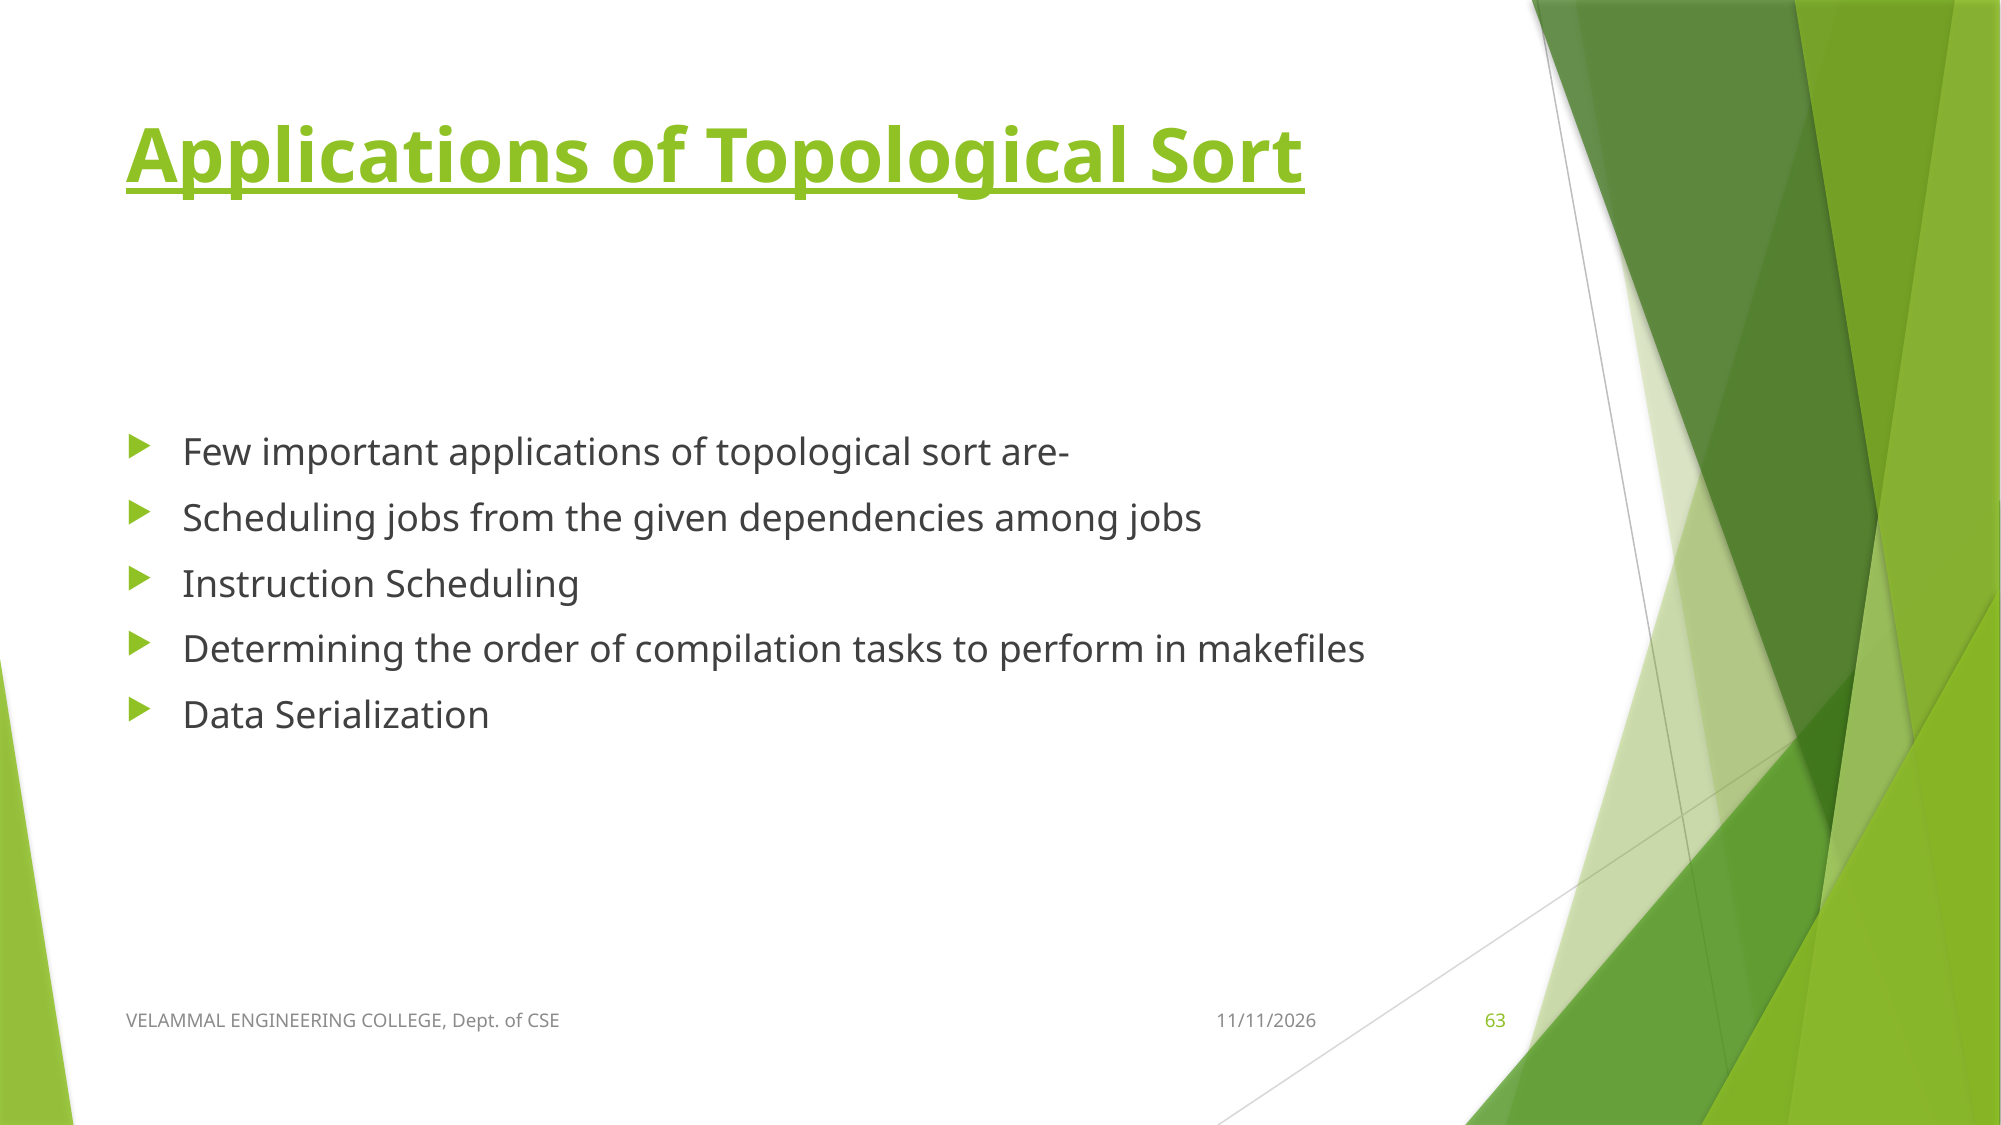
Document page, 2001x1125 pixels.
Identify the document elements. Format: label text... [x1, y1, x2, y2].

slide_number 63 [1409, 991, 1522, 1051]
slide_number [1181, 991, 1332, 1051]
list Few important applications of topological sort are- Scheduling jobs from the given dependencies among jobs Instruction Scheduling Determining the order of compilation tasks to perform in makefiles Data Serialization [111, 354, 1522, 992]
title Applications of Topological Sort [111, 99, 1522, 317]
footer VELAMMAL ENGINEERING COLLEGE, Dept. of CSE [111, 991, 1145, 1051]
